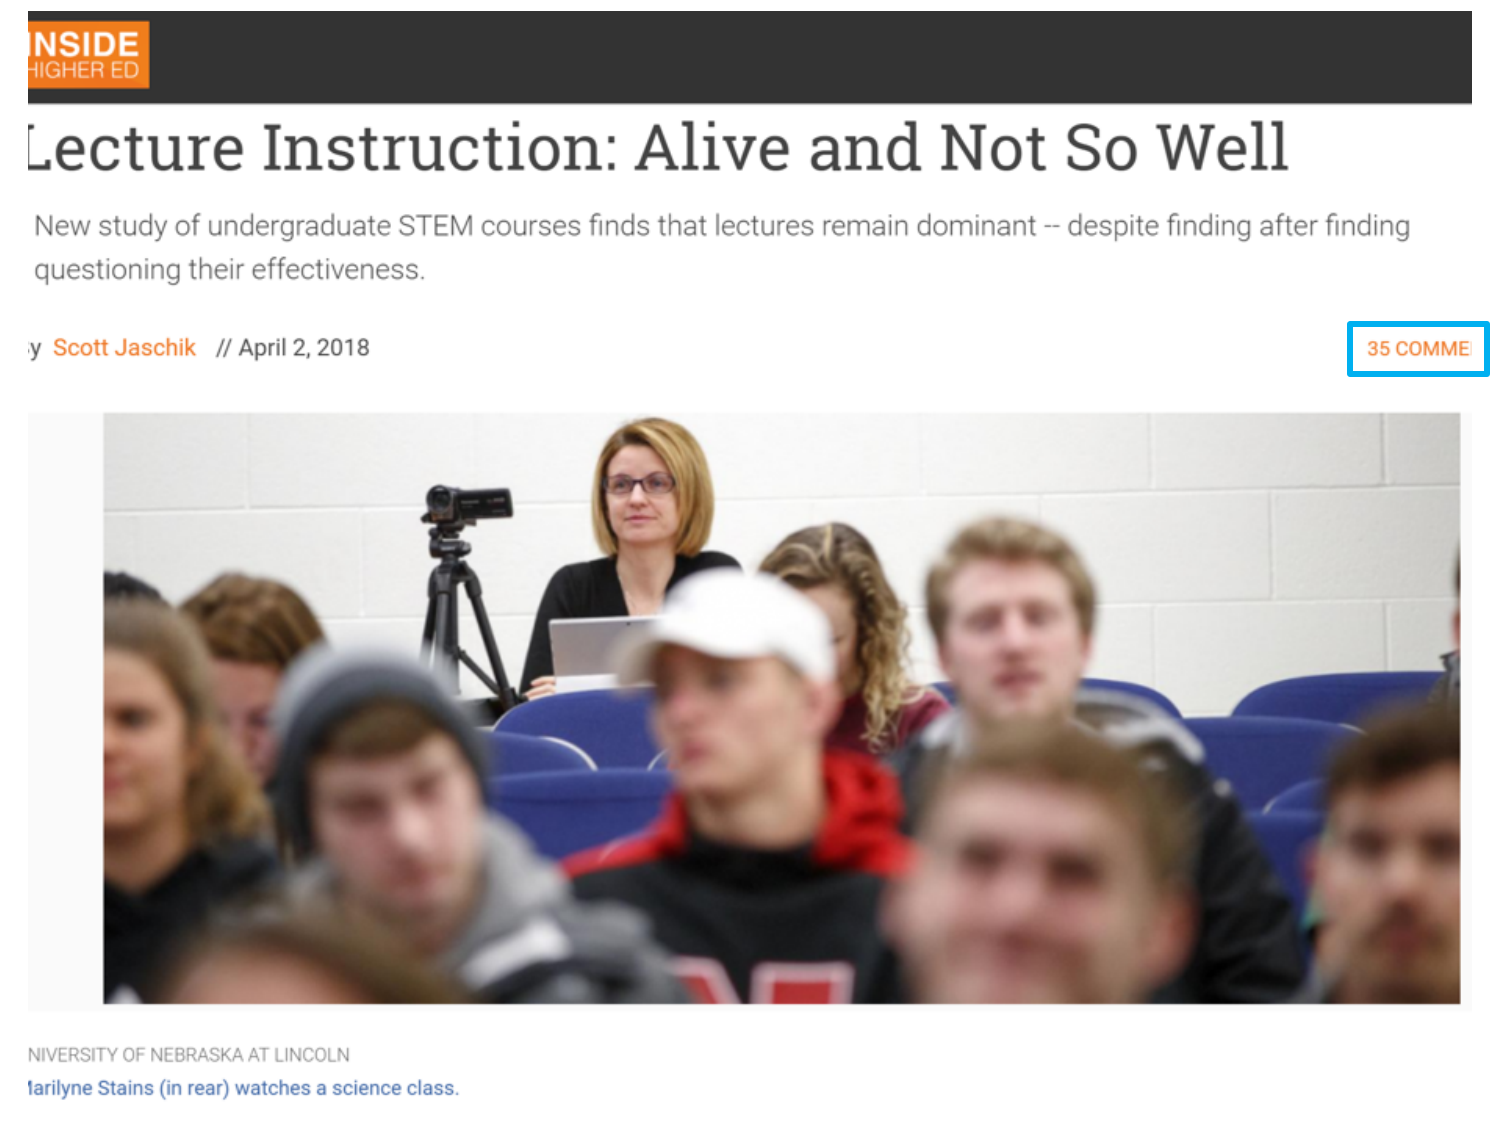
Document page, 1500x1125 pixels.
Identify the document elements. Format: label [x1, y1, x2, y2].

text_box [1477, 322, 1489, 376]
picture [28, 11, 1472, 1114]
picture [1354, 328, 1472, 370]
